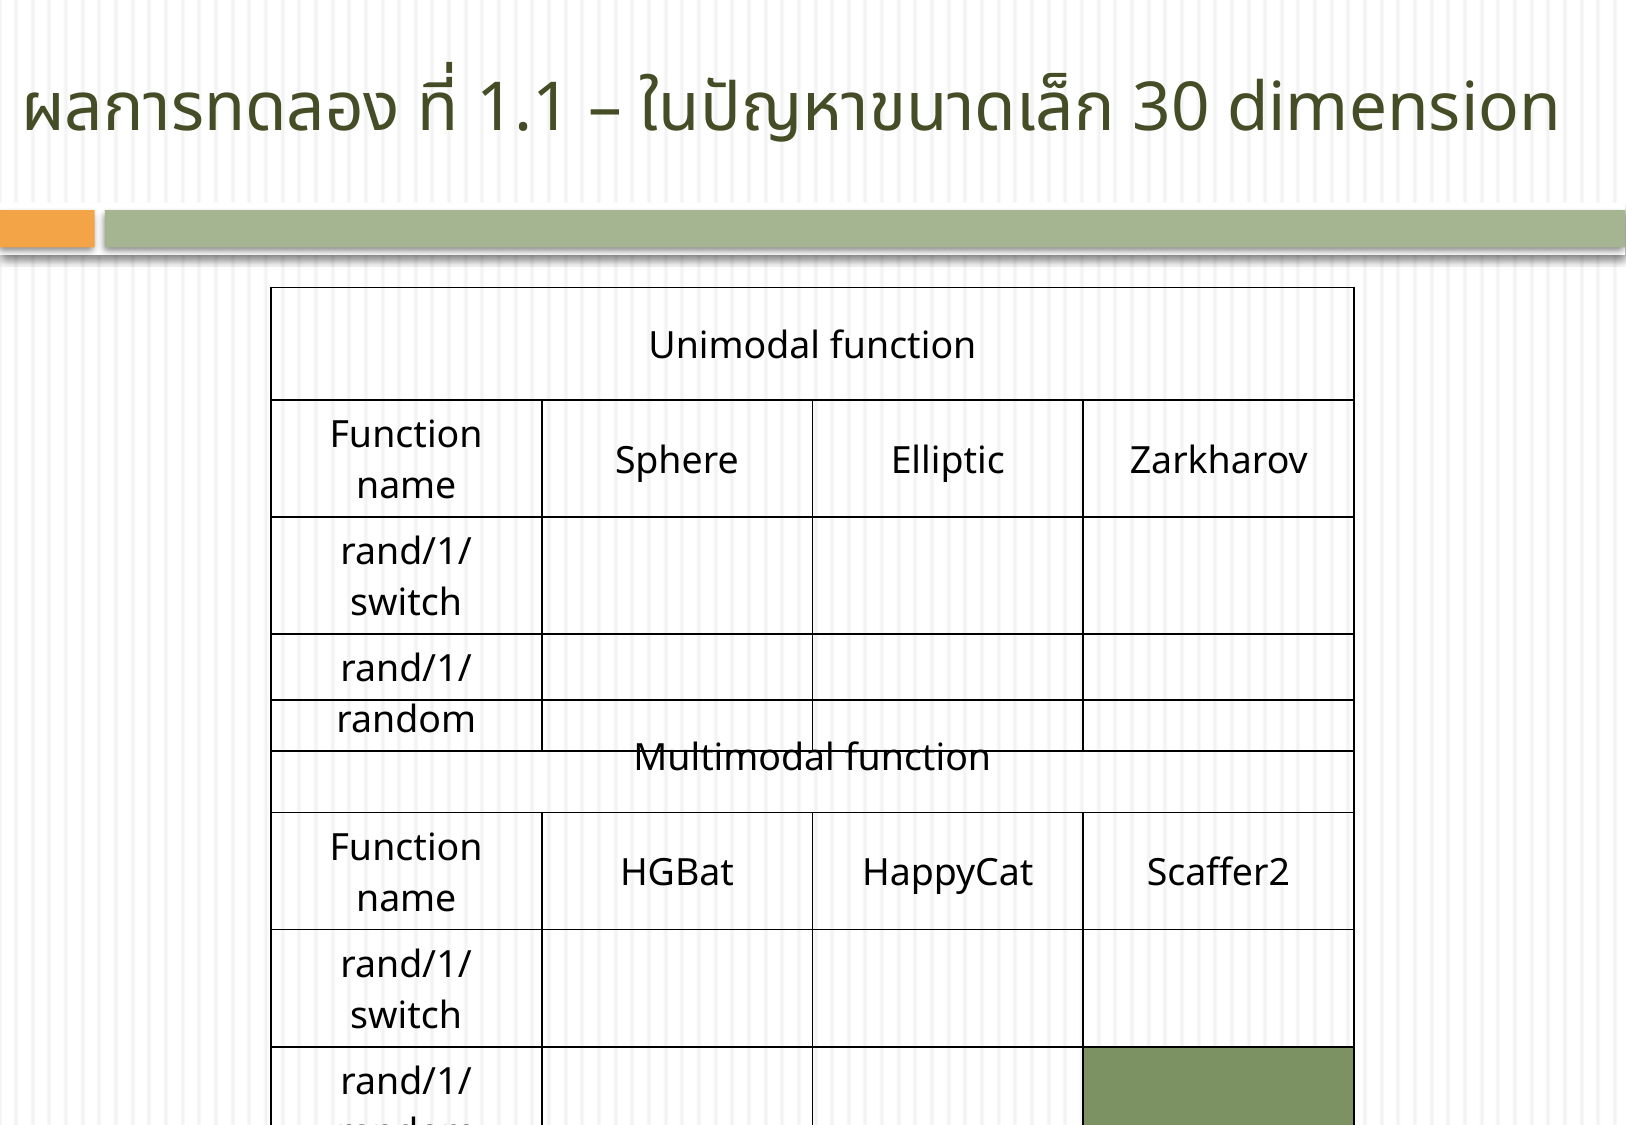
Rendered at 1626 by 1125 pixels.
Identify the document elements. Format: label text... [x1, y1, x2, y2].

title ผลการทดลอง ที่ 1.1 – ในปัญหาขนาดเล็ก 30 dimension [6, 37, 1594, 170]
